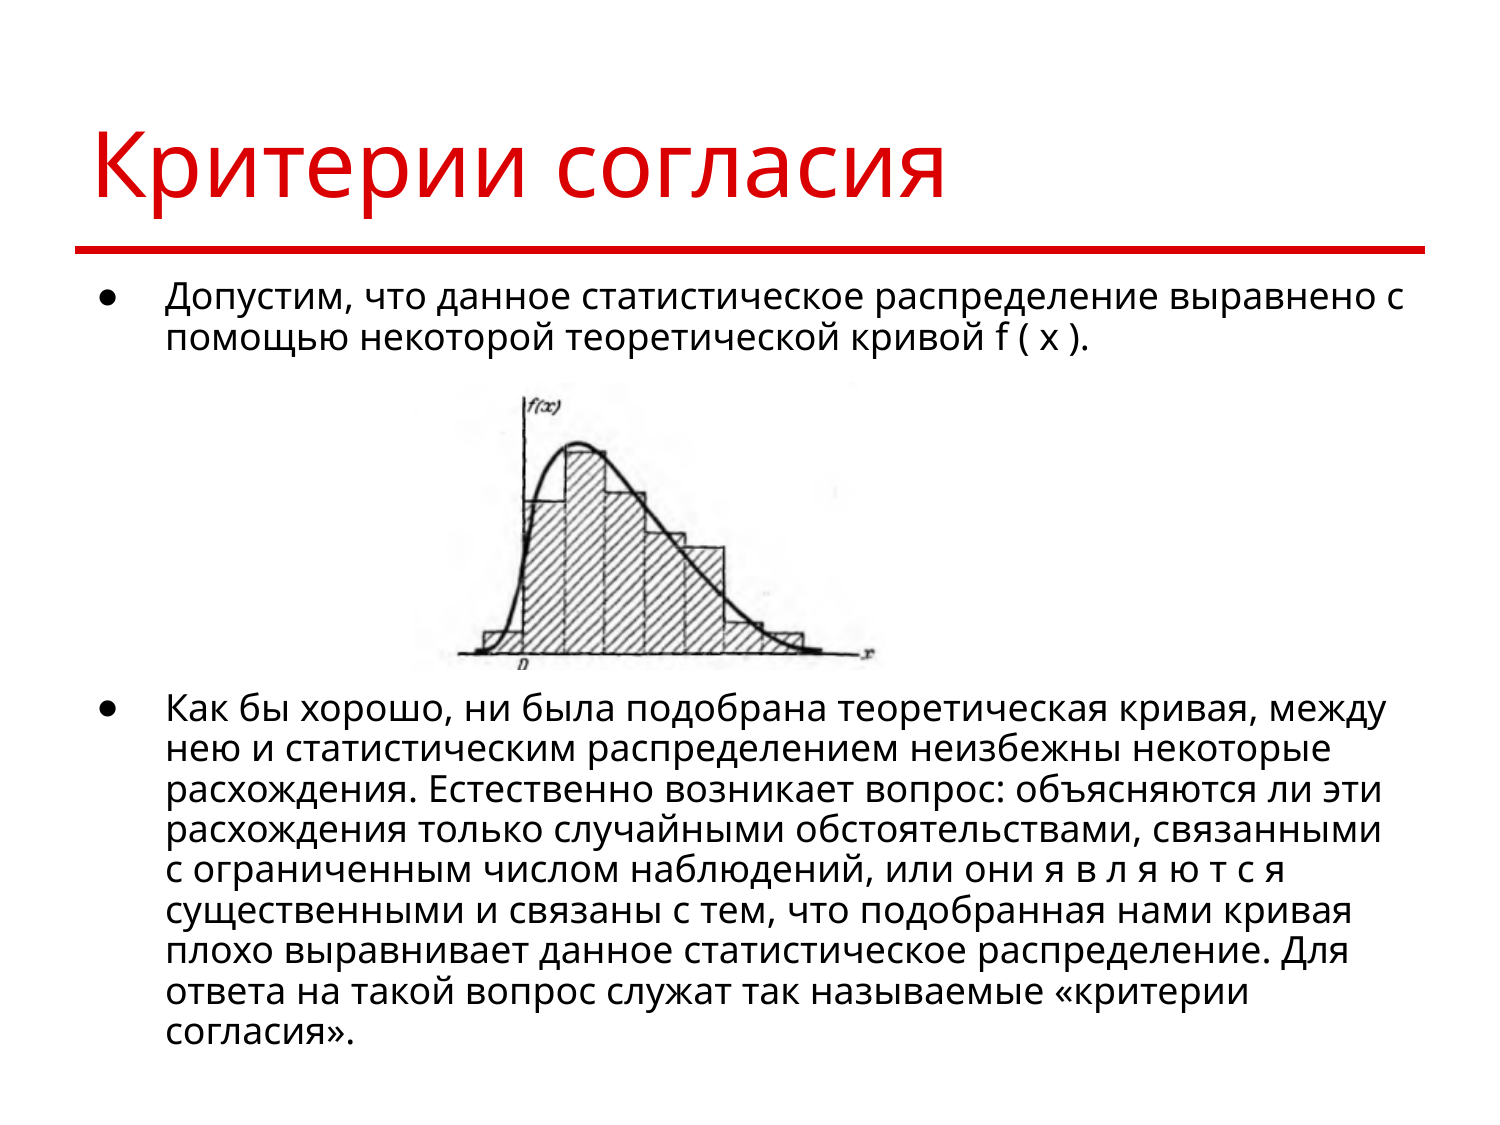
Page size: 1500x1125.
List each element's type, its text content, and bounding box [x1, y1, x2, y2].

picture [412, 382, 886, 670]
list Допустим, что данное статистическое распределение выравнено с помощью некоторой теоретической кривой f ( х ). Как бы хорошо, ни была подобрана теоретическая кривая, между нею и статистическим распределением неизбежны некоторые расхождения. Естественно возникает вопрос: объясняются ли эти расхождения только случайными обстоятельствами, связанными с ограниченным числом наблюдений, или они я в л я ю т с я существенными и связаны с тем, что подобранная нами кривая плохо выравнивает данное ста­тистическое распределение. Для ответа на такой вопрос служат так называемые «критерии согласия». [75, 262, 1425, 1078]
title Критерии согласия [75, 45, 1425, 233]
